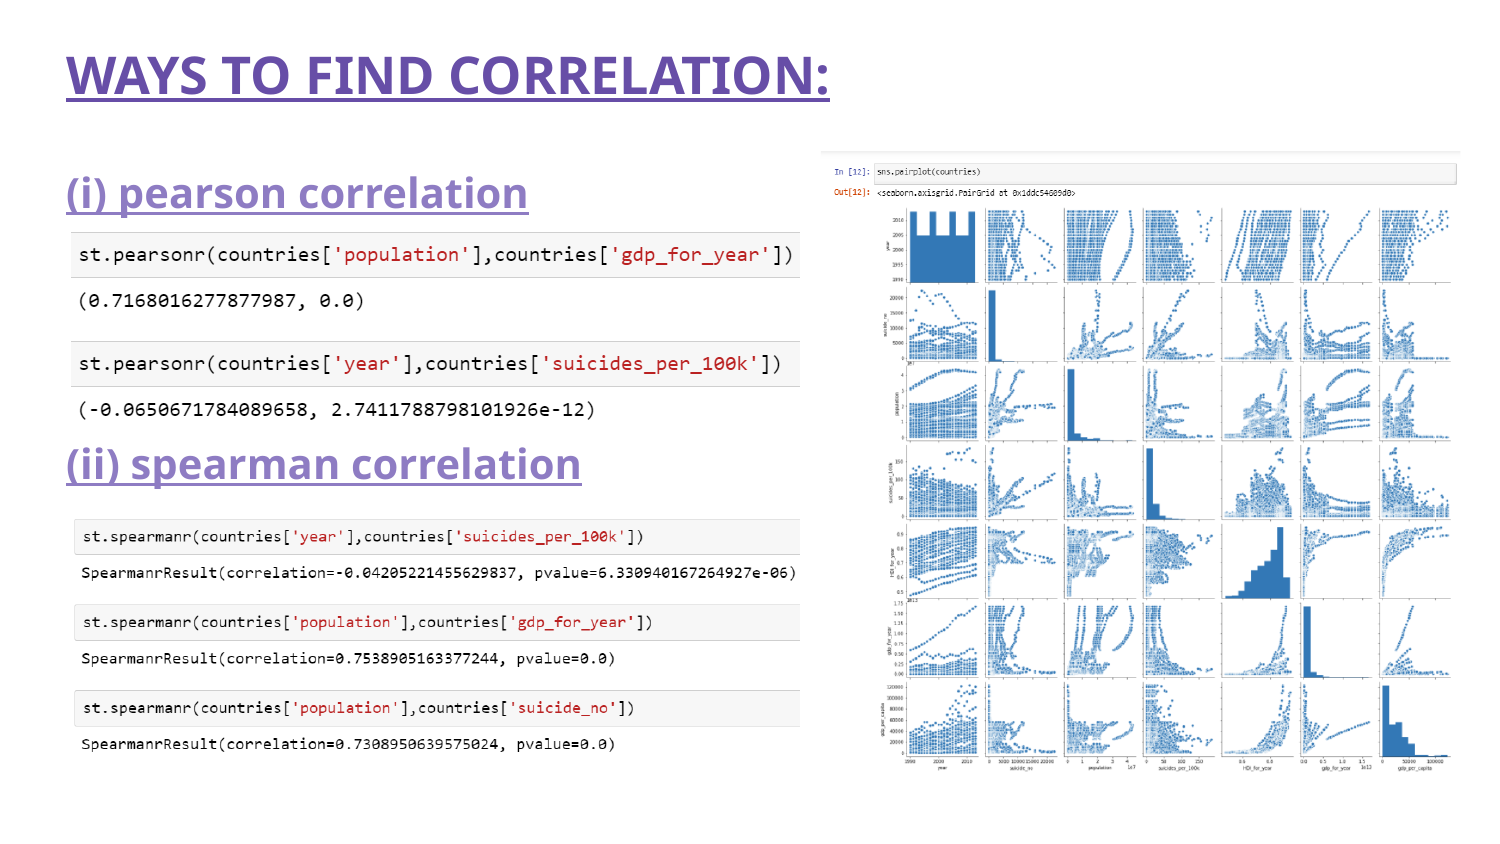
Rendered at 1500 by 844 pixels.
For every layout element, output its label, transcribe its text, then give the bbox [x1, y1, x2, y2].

title WAYS TO FIND CORRELATION: (i) pearson correlation [51, 27, 1449, 122]
picture [70, 231, 800, 426]
picture [820, 151, 1461, 779]
picture [70, 516, 800, 764]
list (ii) spearman correlation [51, 166, 815, 763]
